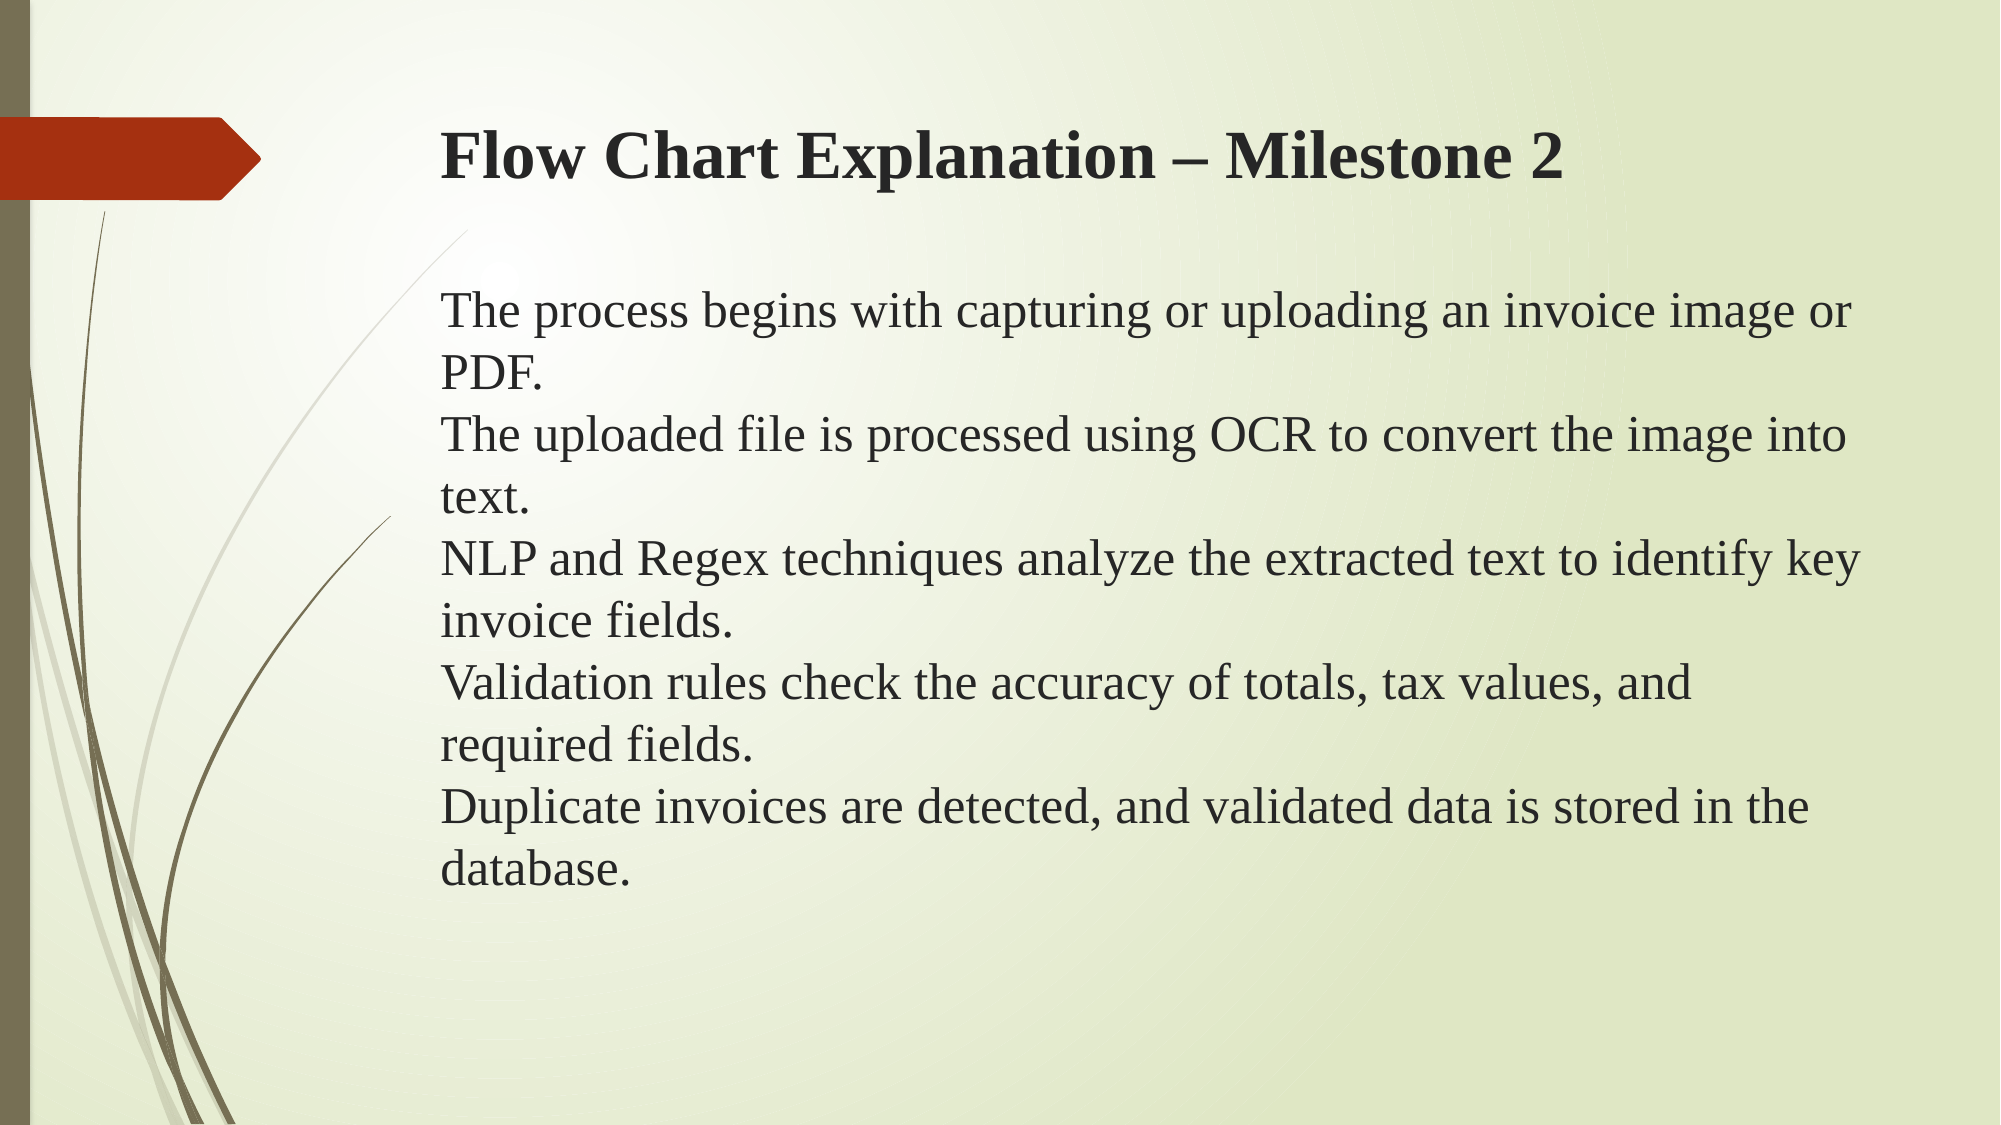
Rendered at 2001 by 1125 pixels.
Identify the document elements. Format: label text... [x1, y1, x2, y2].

title Flow Chart Explanation – Milestone 2 The process begins with capturing or uploading an invoice image or PDF. The uploaded file is processed using OCR to convert the image into text. NLP and Regex techniques analyze the extracted text to identify key invoice fields. Validation rules check the accuracy of totals, tax values, and required fields. Duplicate invoices are detected, and validated data is stored in the database. [425, 102, 1888, 970]
